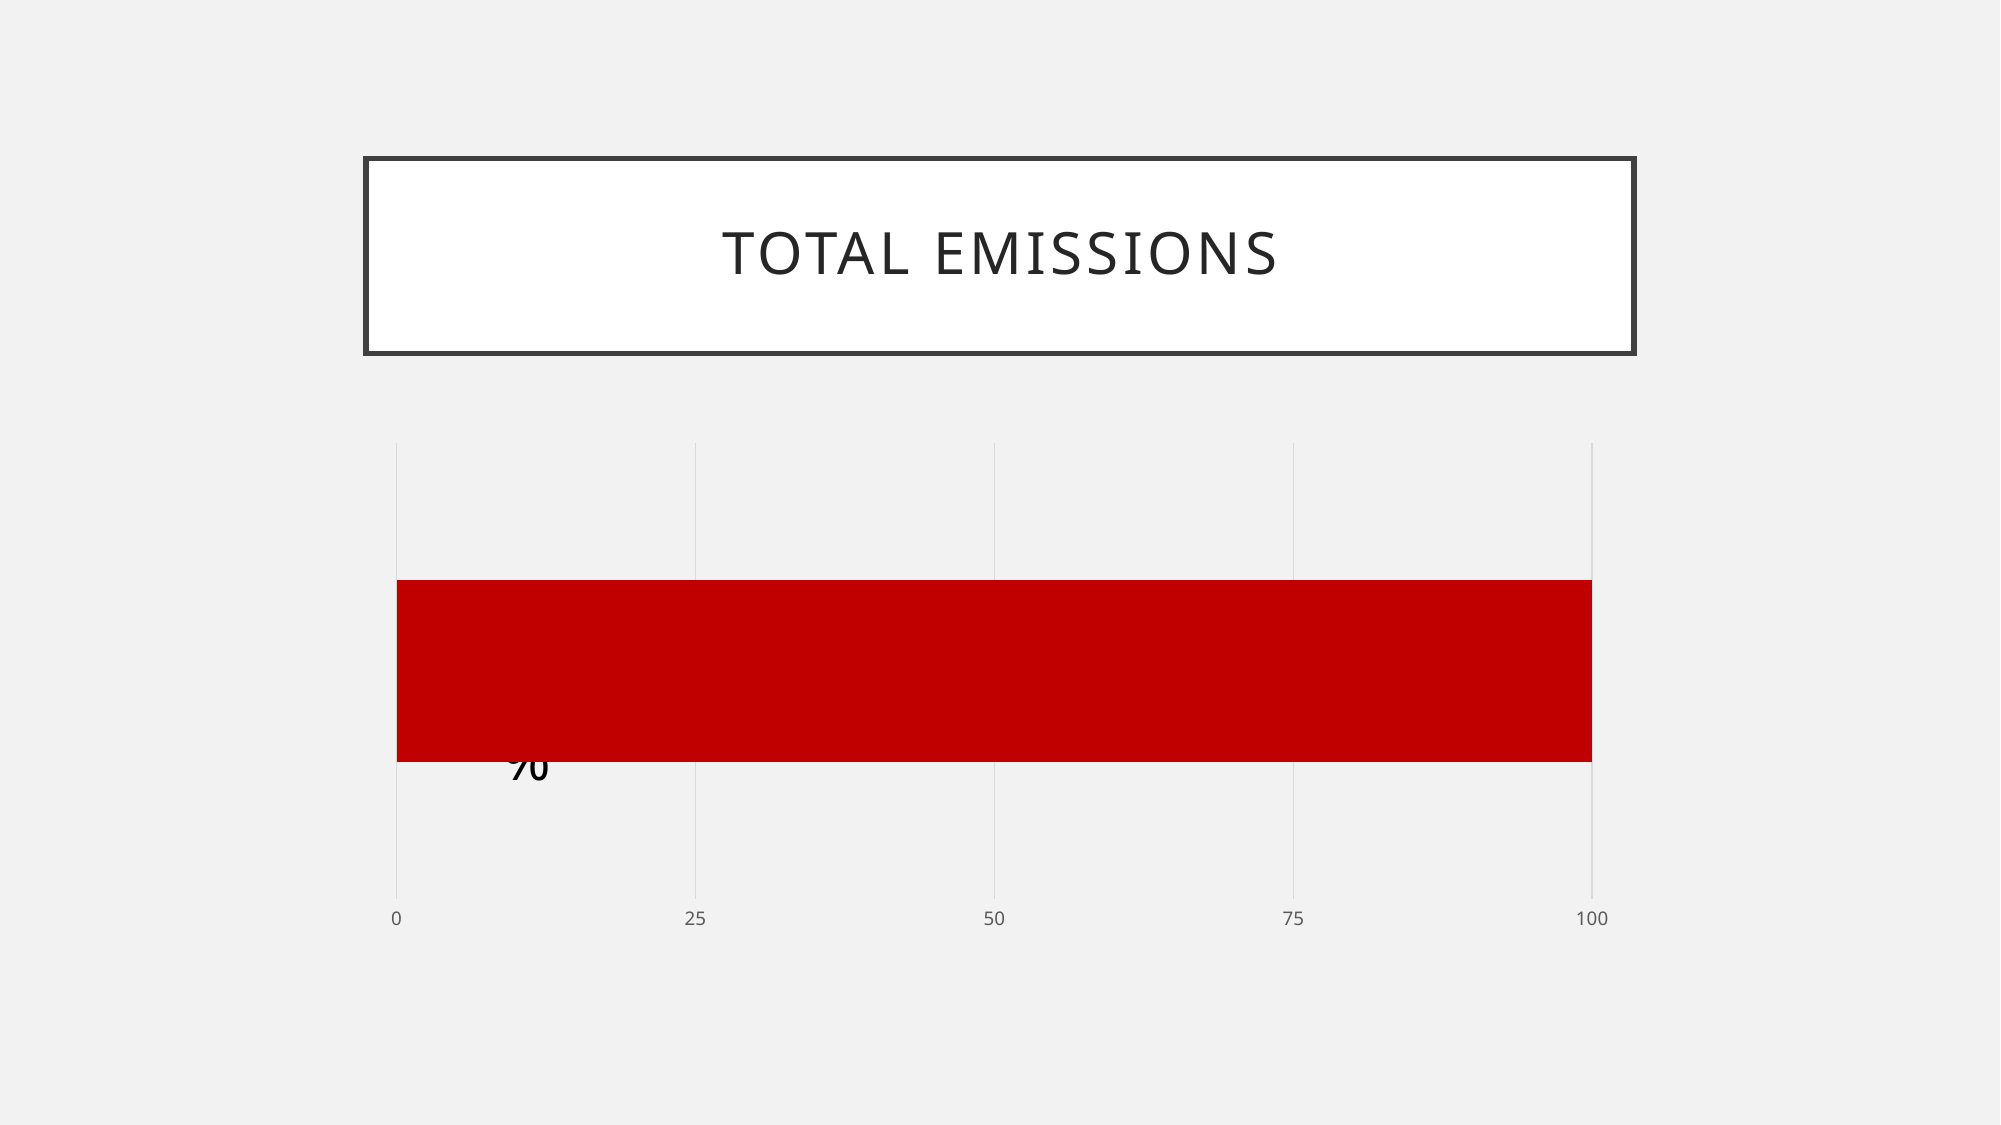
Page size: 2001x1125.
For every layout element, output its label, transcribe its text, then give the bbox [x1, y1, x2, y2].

title Total emissions [363, 156, 1637, 356]
chart [365, 432, 1635, 942]
